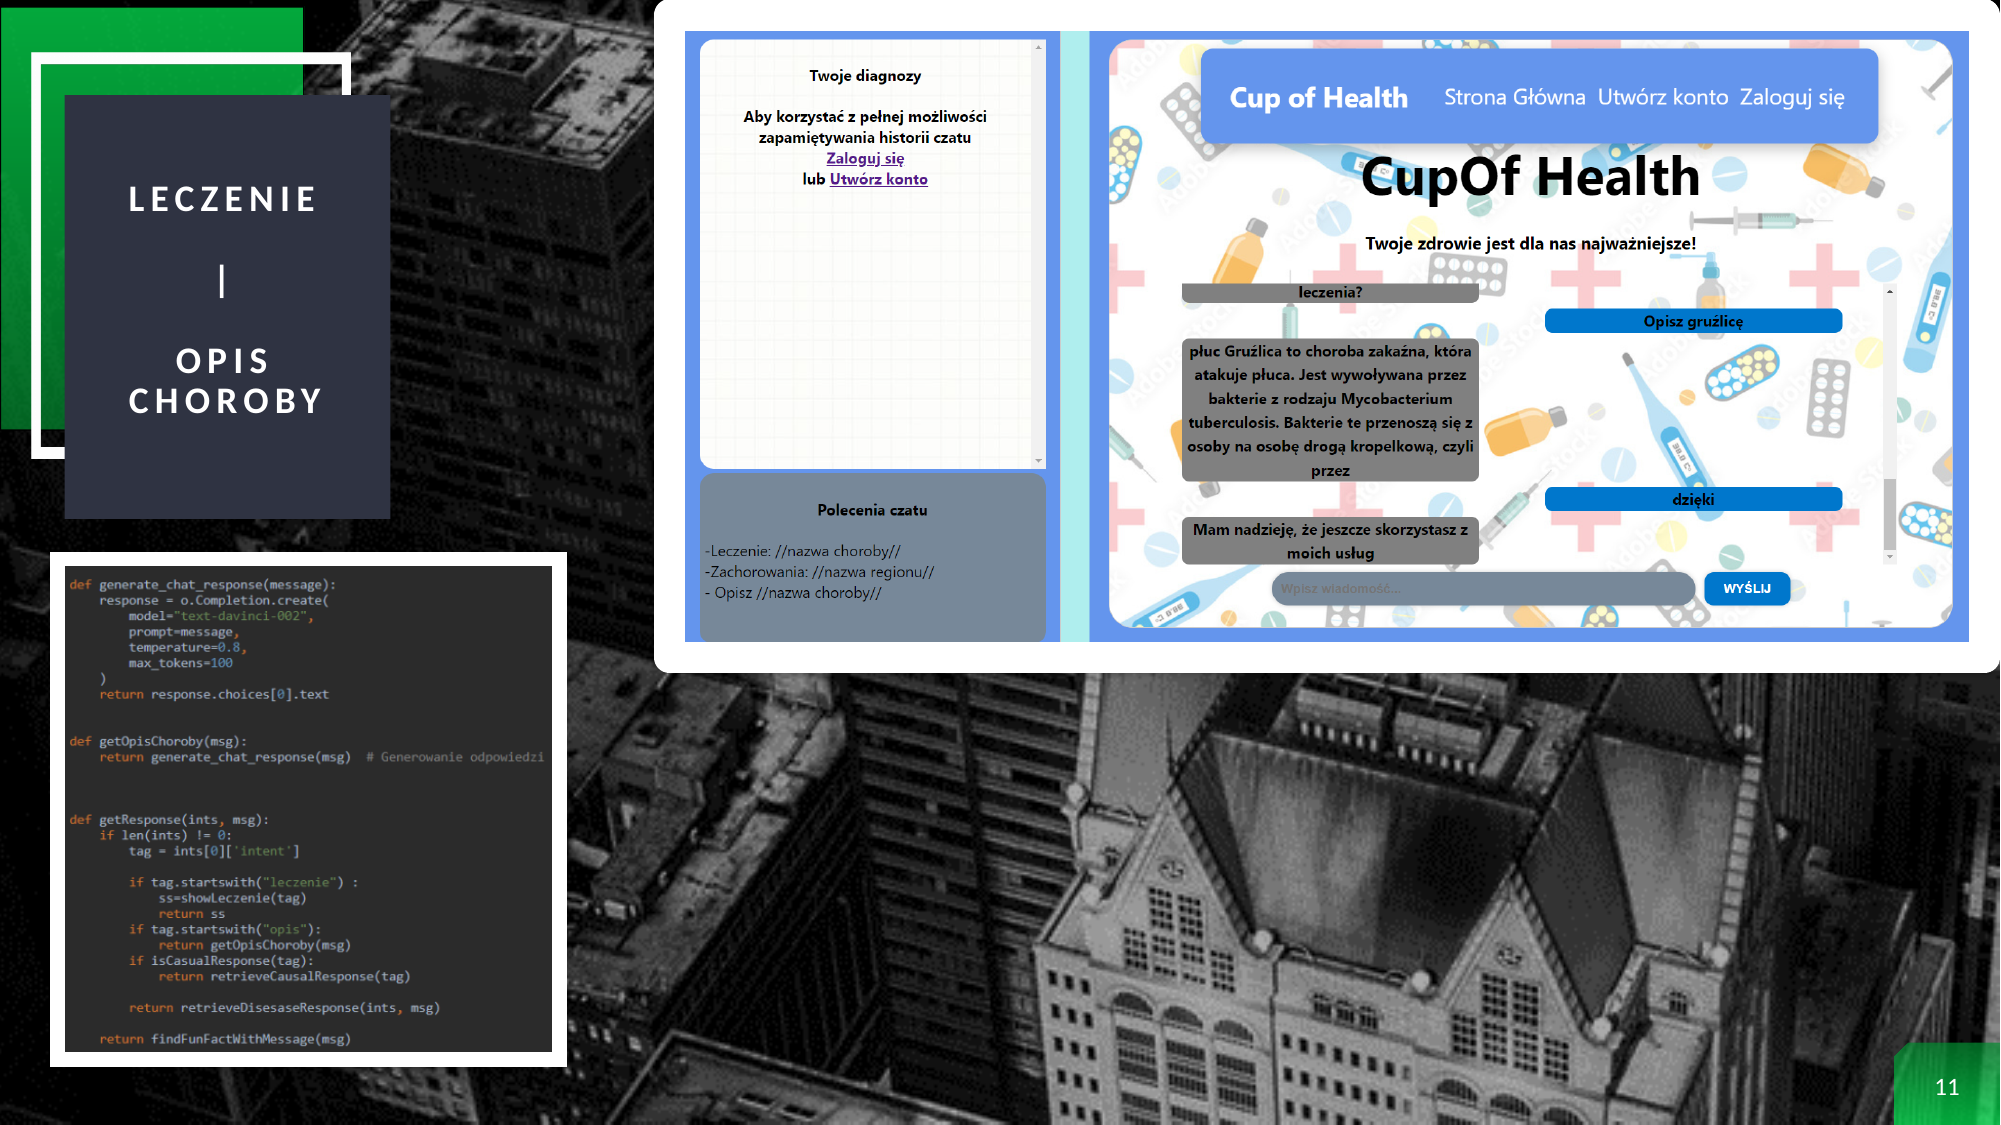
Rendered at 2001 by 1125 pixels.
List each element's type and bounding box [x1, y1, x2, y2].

text_box [0, 6, 391, 519]
picture [0, 0, 2000, 1125]
